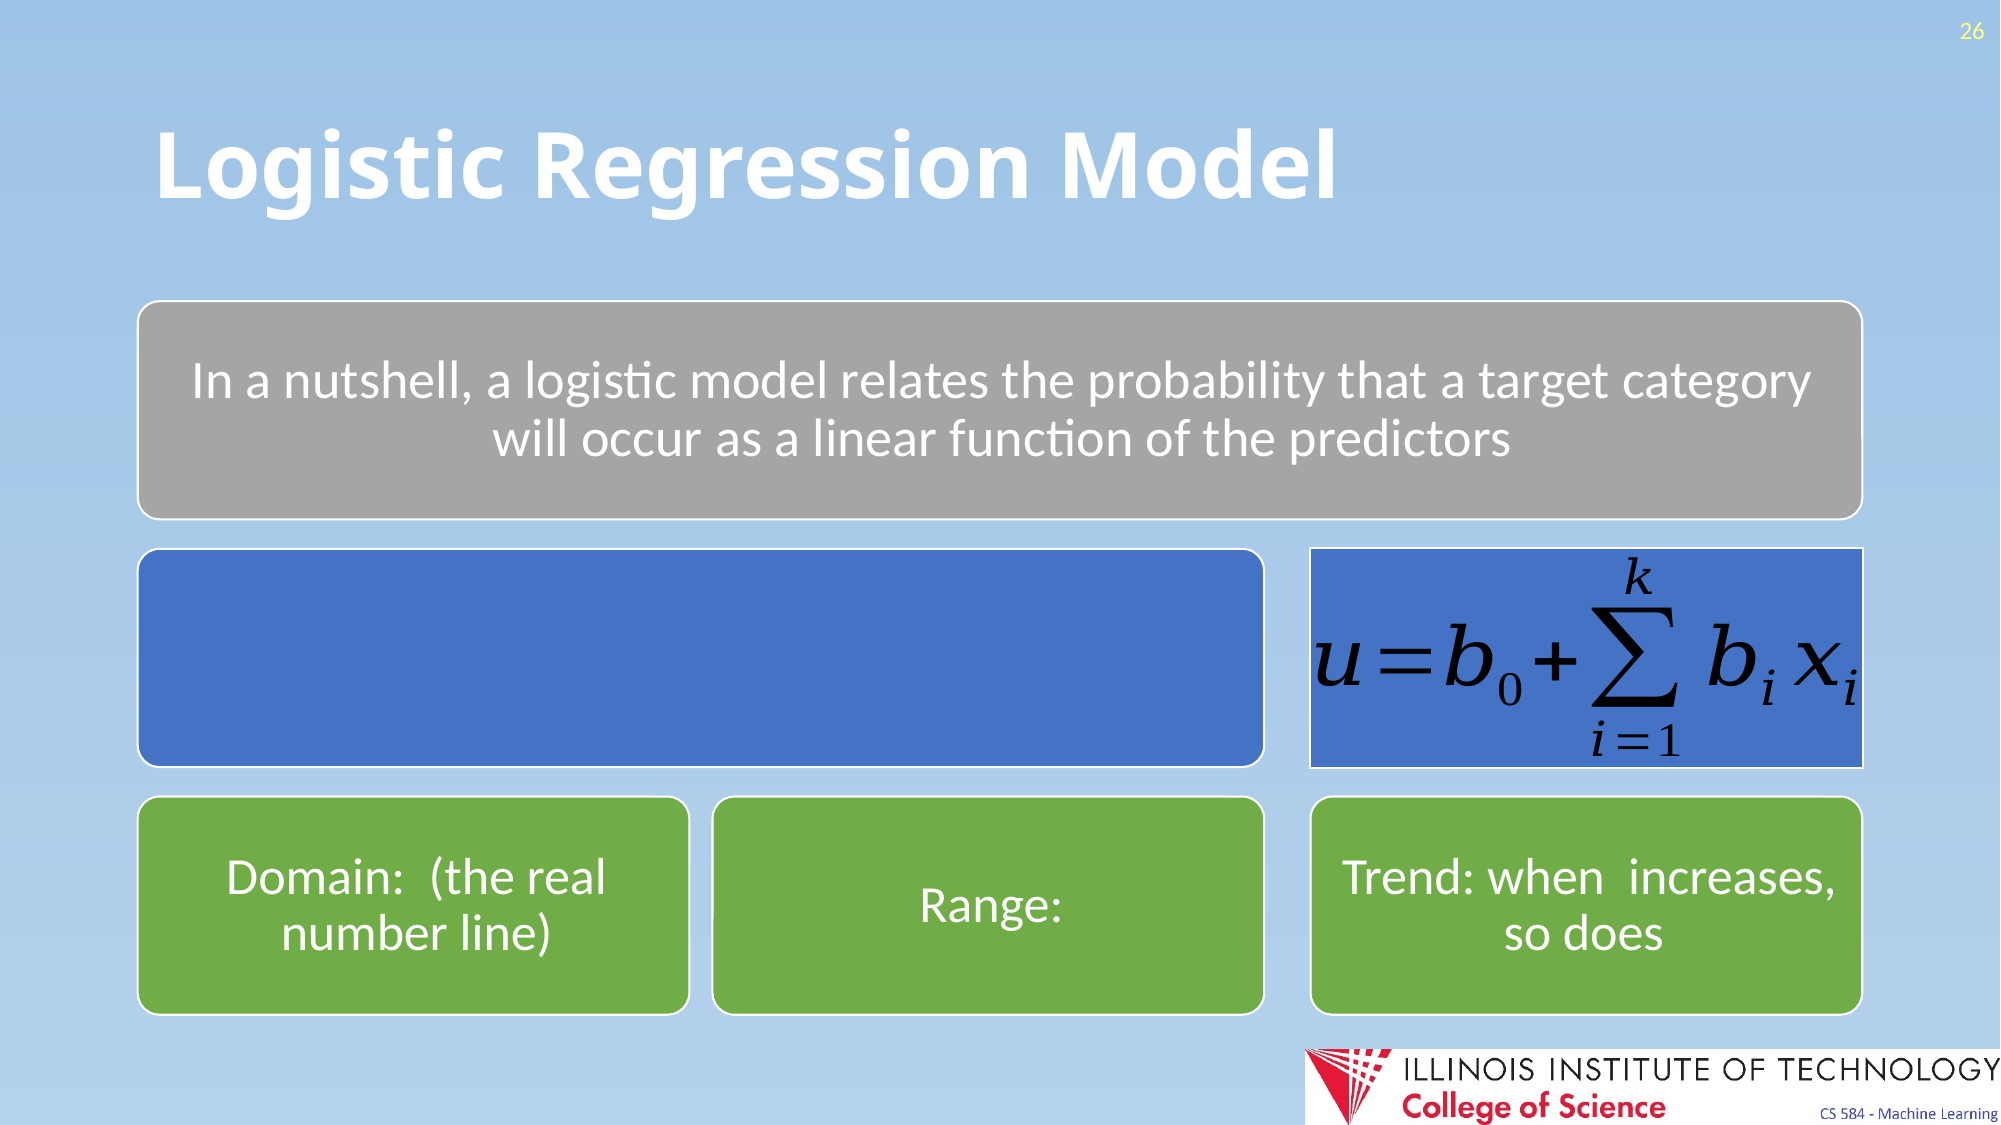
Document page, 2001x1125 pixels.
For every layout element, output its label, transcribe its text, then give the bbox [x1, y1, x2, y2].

slide_number 26 [1550, 0, 2000, 60]
picture [1305, 1049, 2000, 1125]
title Logistic Regression Model [137, 59, 1863, 278]
